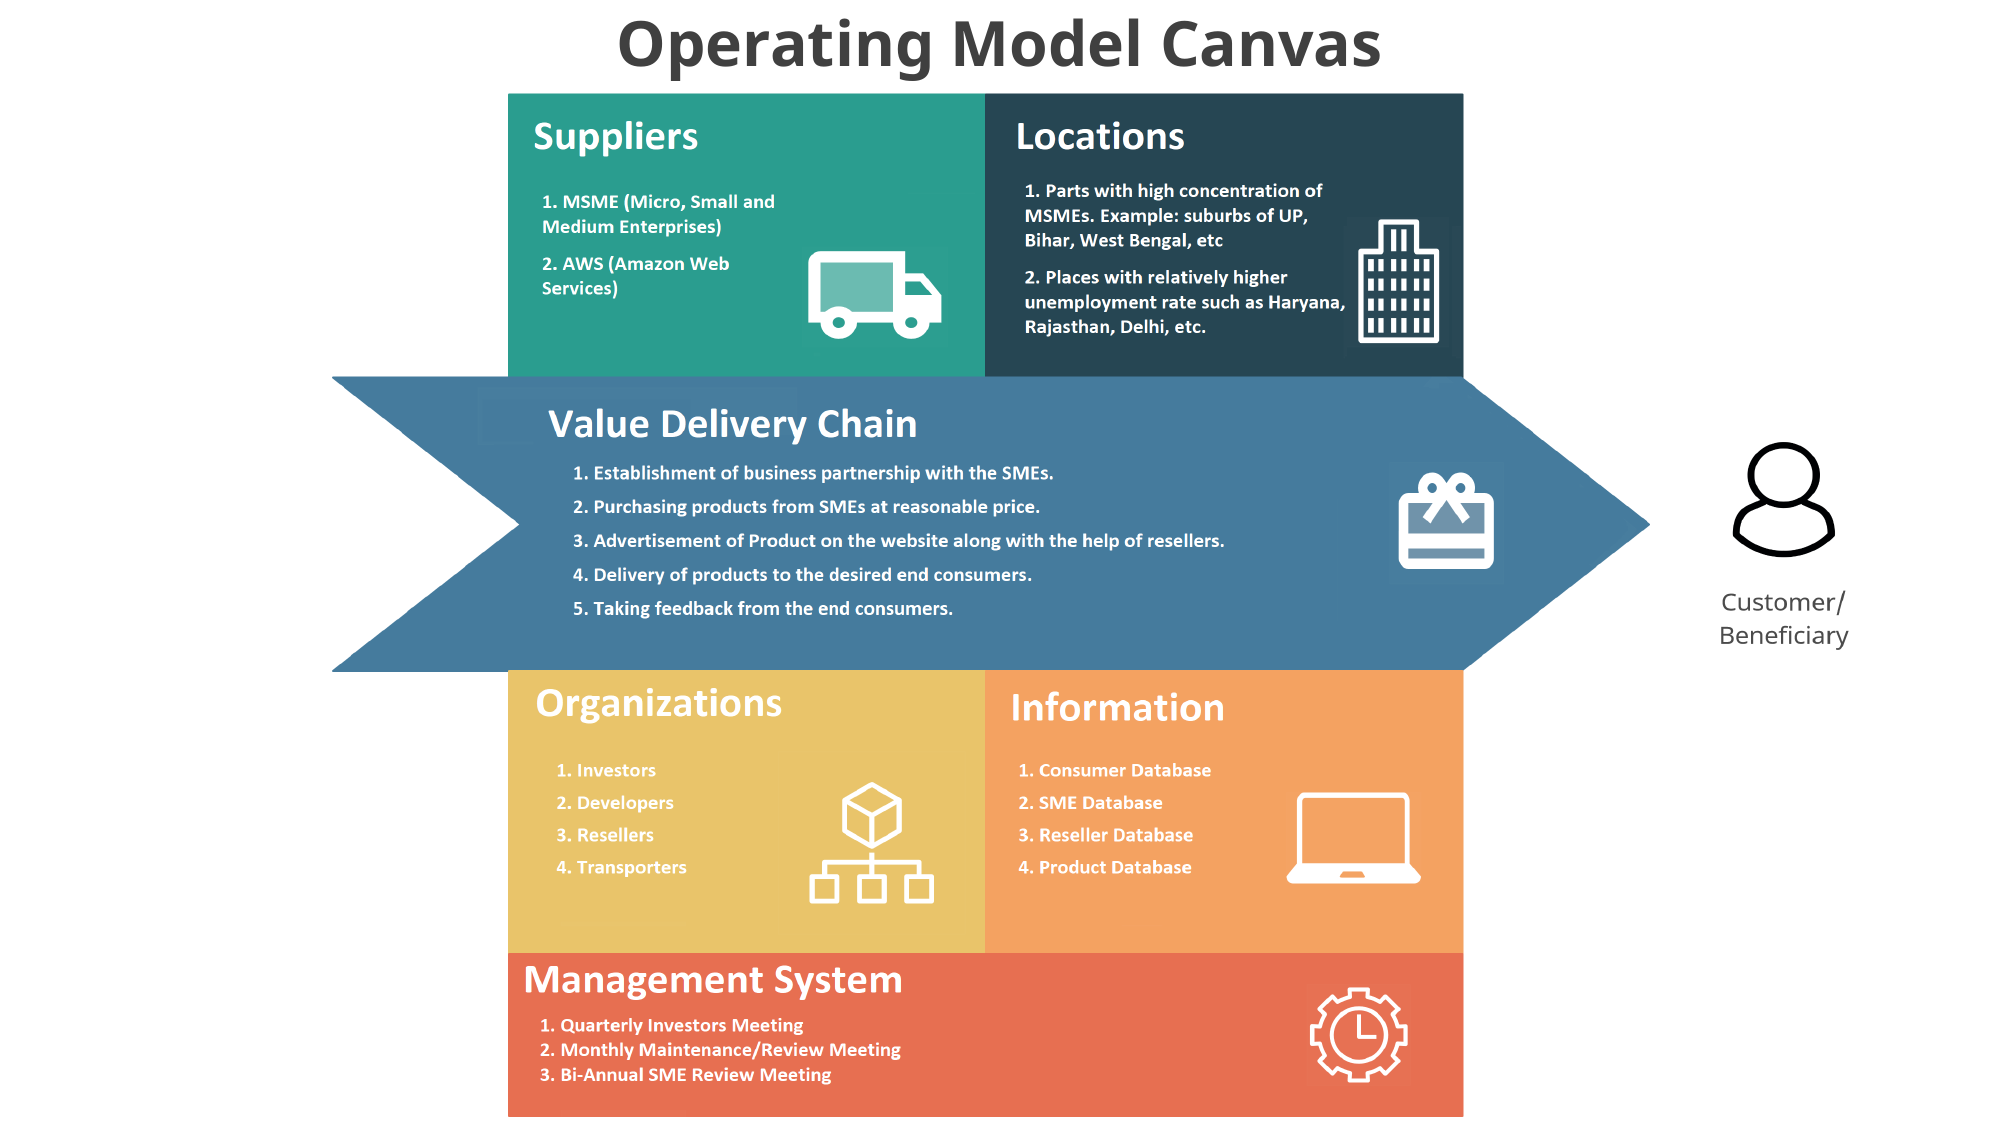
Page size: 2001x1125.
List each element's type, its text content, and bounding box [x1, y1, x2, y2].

title Operating Model Canvas [0, 0, 2000, 93]
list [324, 92, 1874, 1125]
